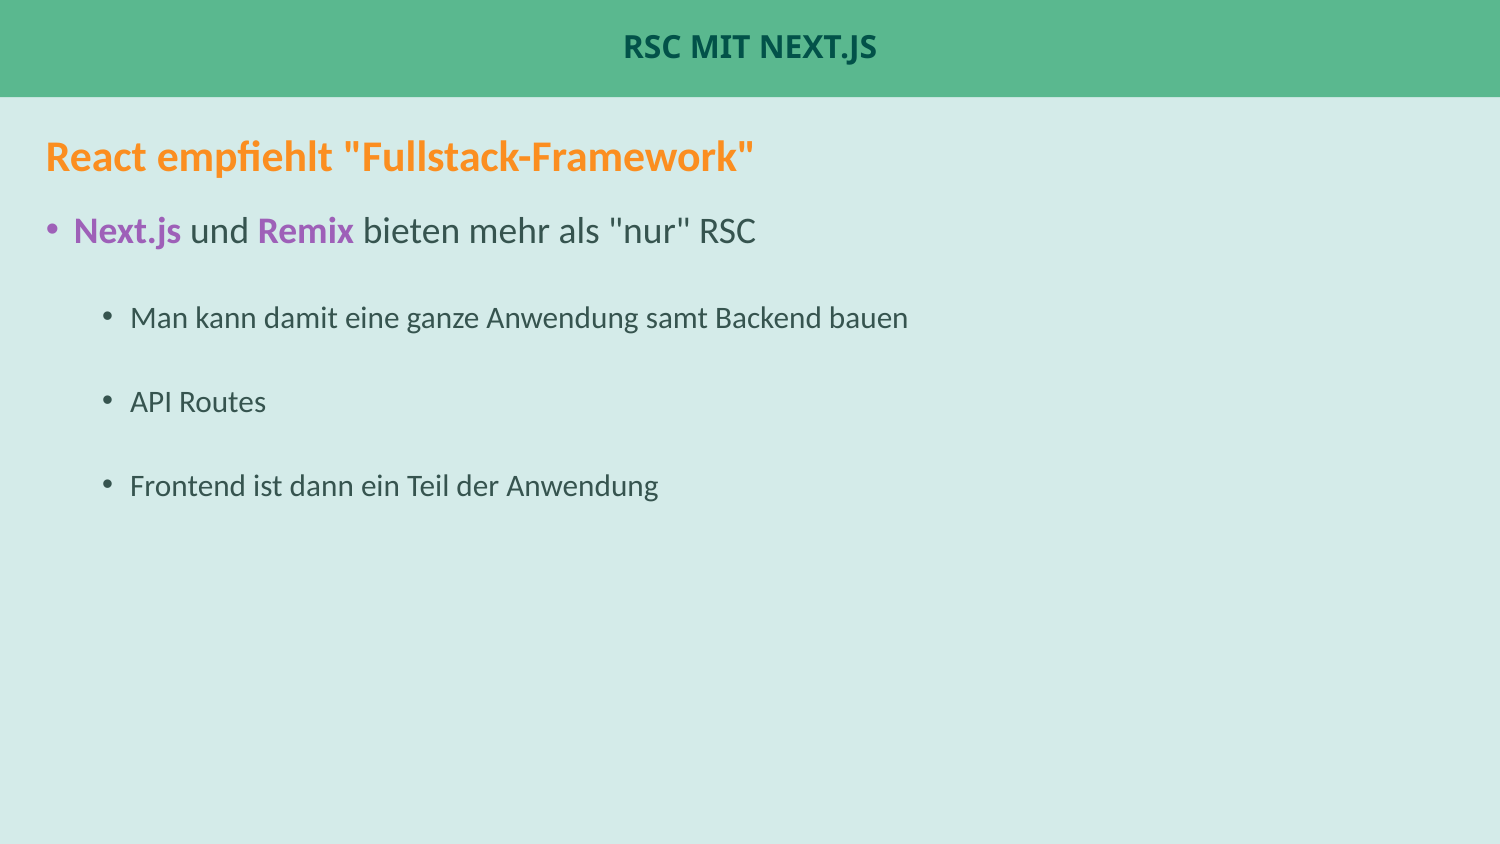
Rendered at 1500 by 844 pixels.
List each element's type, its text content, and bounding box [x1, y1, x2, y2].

title RSC mit Next.js [0, 0, 1500, 98]
list React empfiehlt "Fullstack-Framework" Next.js und Remix bieten mehr als "nur" RSC Man kann damit eine ganze Anwendung samt Backend bauen API Routes Frontend ist dann ein Teil der Anwendung [30, 126, 1226, 782]
